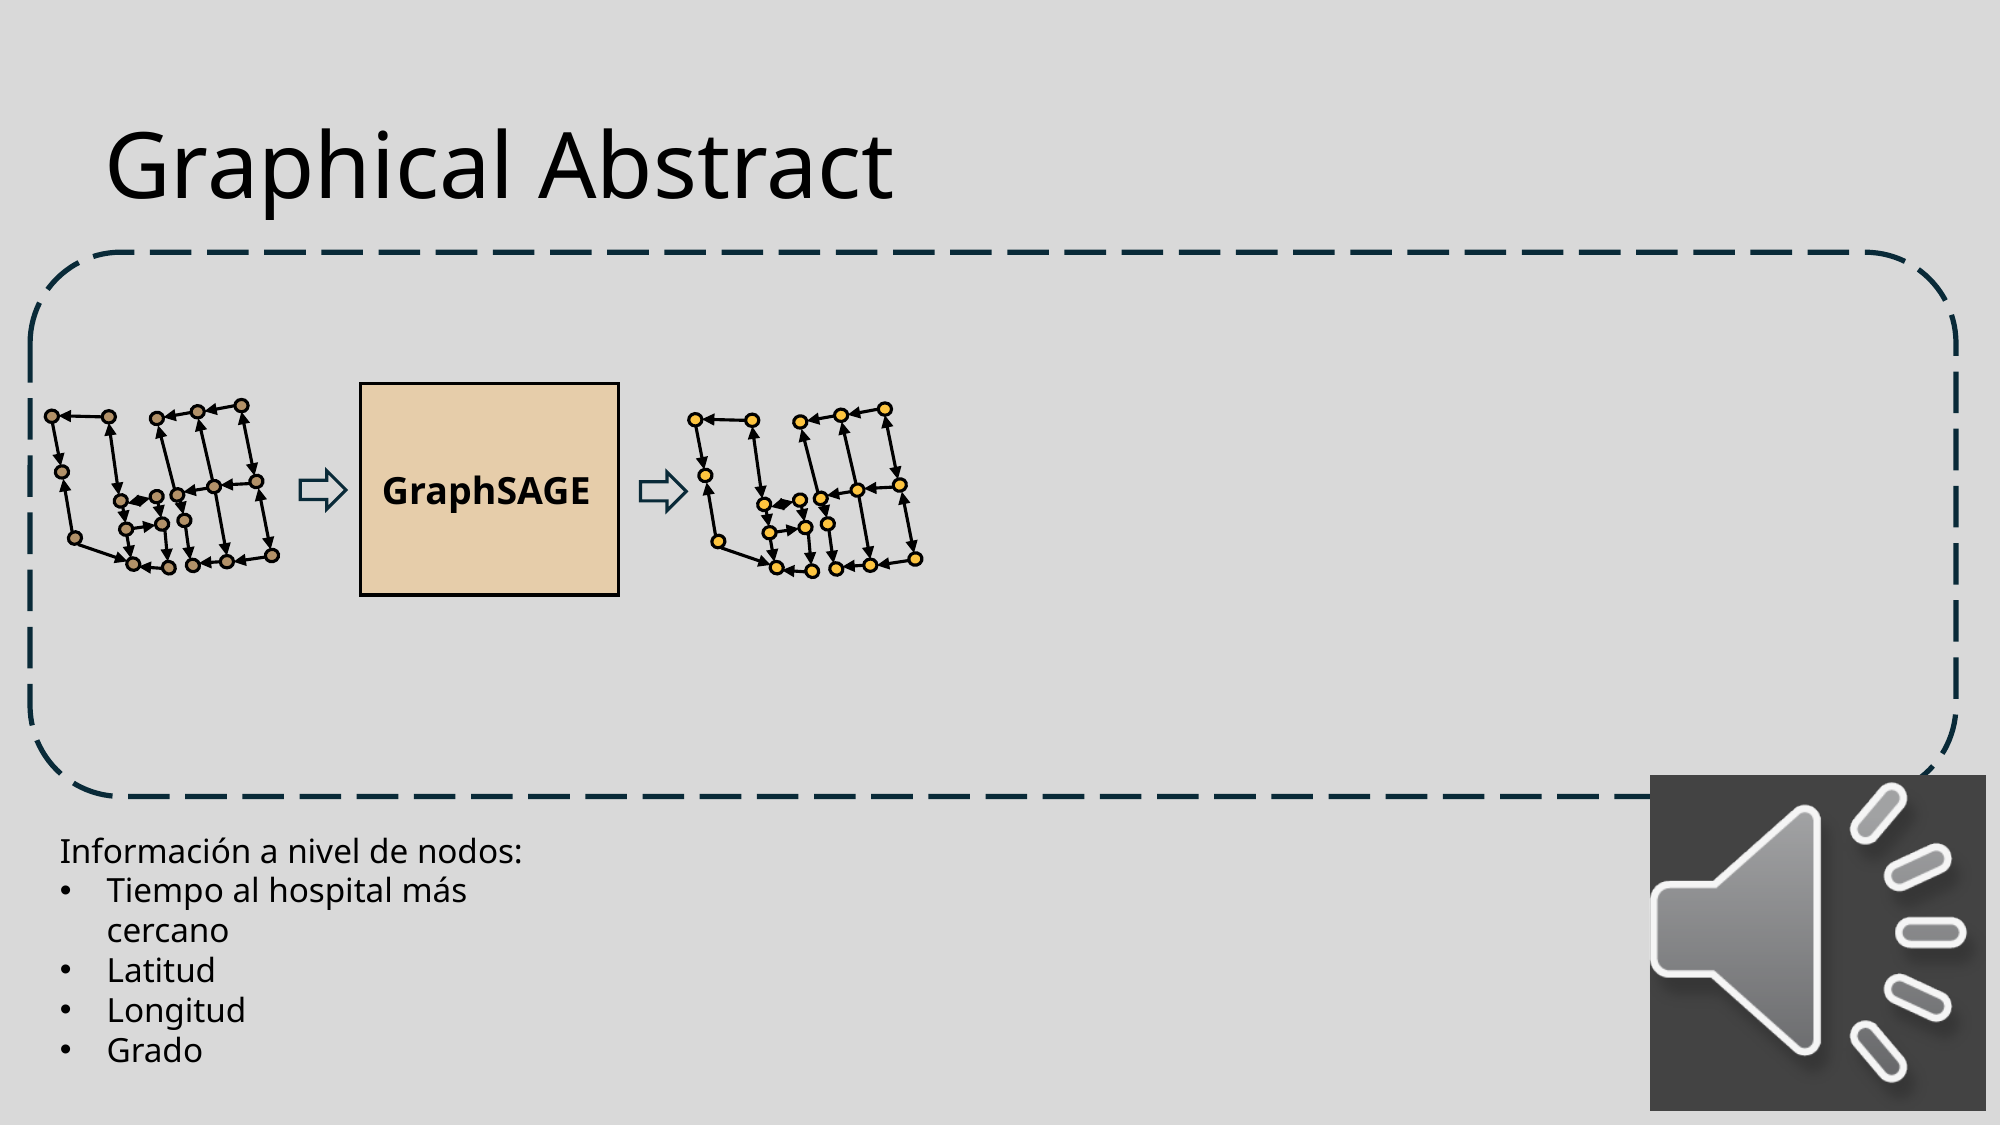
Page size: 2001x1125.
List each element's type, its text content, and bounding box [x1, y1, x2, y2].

text_box Información a nivel de nodos: Tiempo al hospital más cercano Latitud Longitud Grado [45, 822, 592, 1077]
picture [1648, 773, 1987, 1112]
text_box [359, 383, 620, 596]
title Graphical Abstract [89, 59, 1815, 278]
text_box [688, 402, 923, 578]
text_box [28, 250, 1958, 798]
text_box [44, 398, 280, 575]
